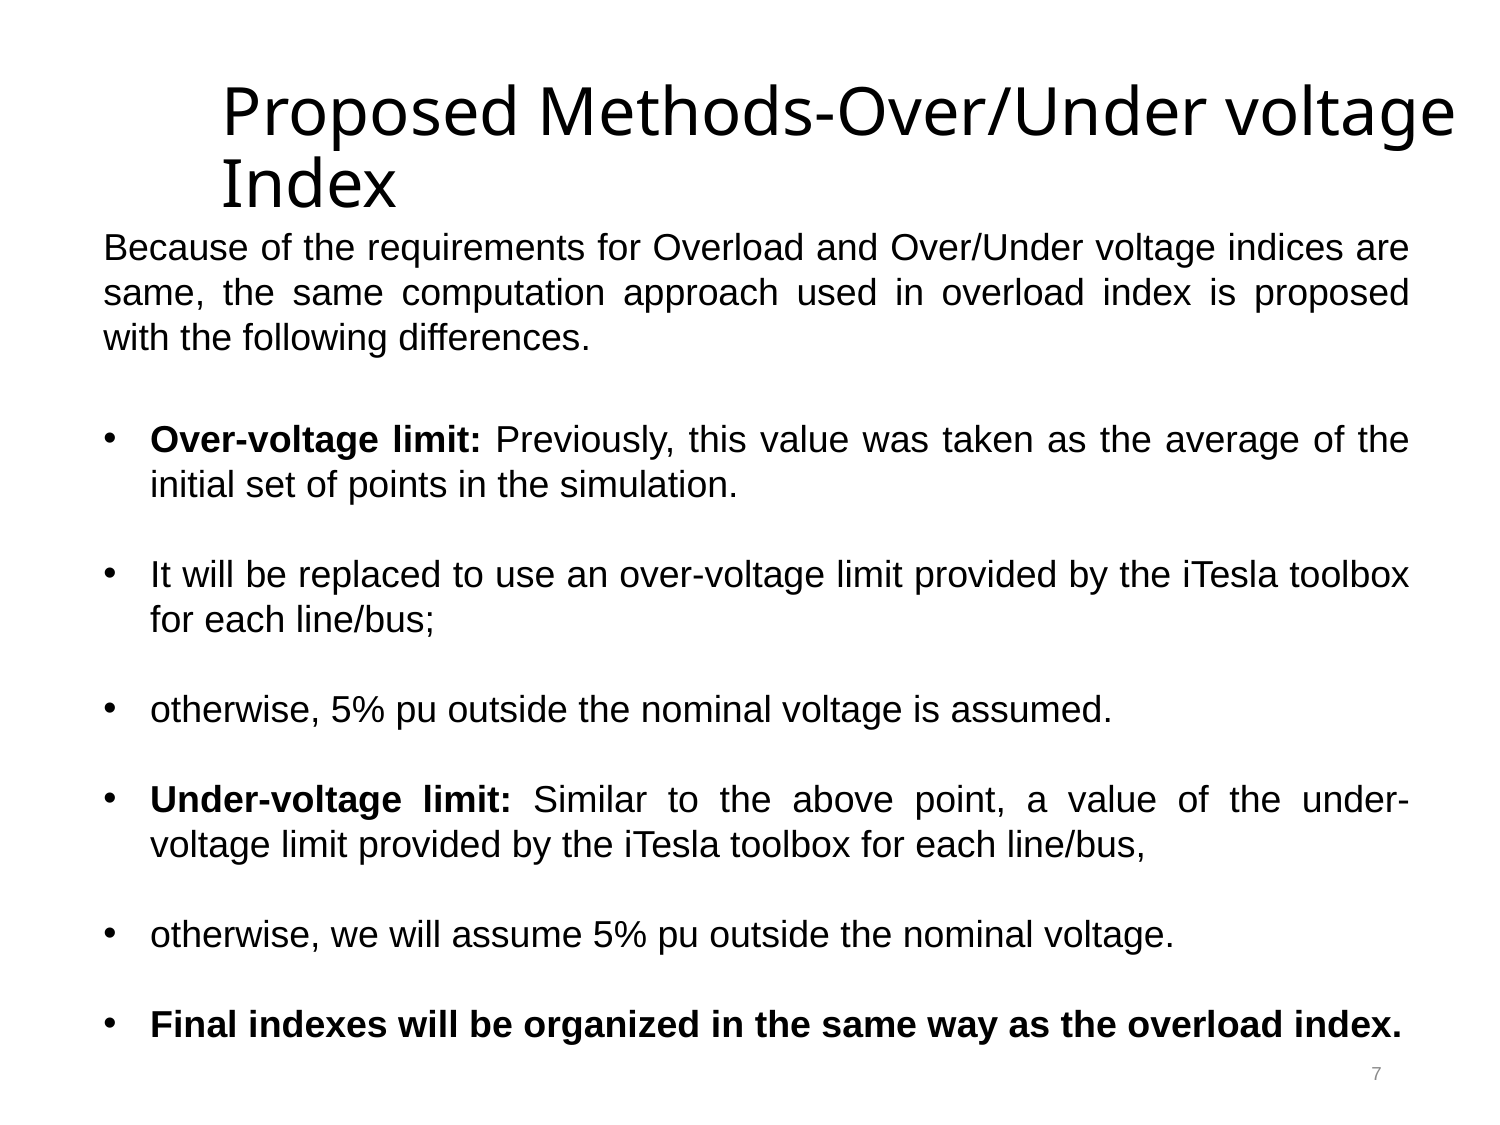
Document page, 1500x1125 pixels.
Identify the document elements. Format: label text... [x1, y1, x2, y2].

text_box Because of the requirements for Overload and Over/Under voltage indices are same, the same computation approach used in overload index is proposed with the following differences. Over-voltage limit: Previously, this value was taken as the average of the initial set of points in the simulation. It will be replaced to use an over-voltage limit provided by the iTesla toolbox for each line/bus; otherwise, 5% pu outside the nominal voltage is assumed. Under-voltage limit: Similar to the above point, a value of the under-voltage limit provided by the iTesla toolbox for each line/bus, otherwise, we will assume 5% pu outside the nominal voltage. Final indexes will be organized in the same way as the overload index. [88, 215, 1425, 1053]
slide_number 7 [1059, 1053, 1397, 1103]
title Proposed Methods-Over/Under voltage Index [206, 56, 1500, 244]
